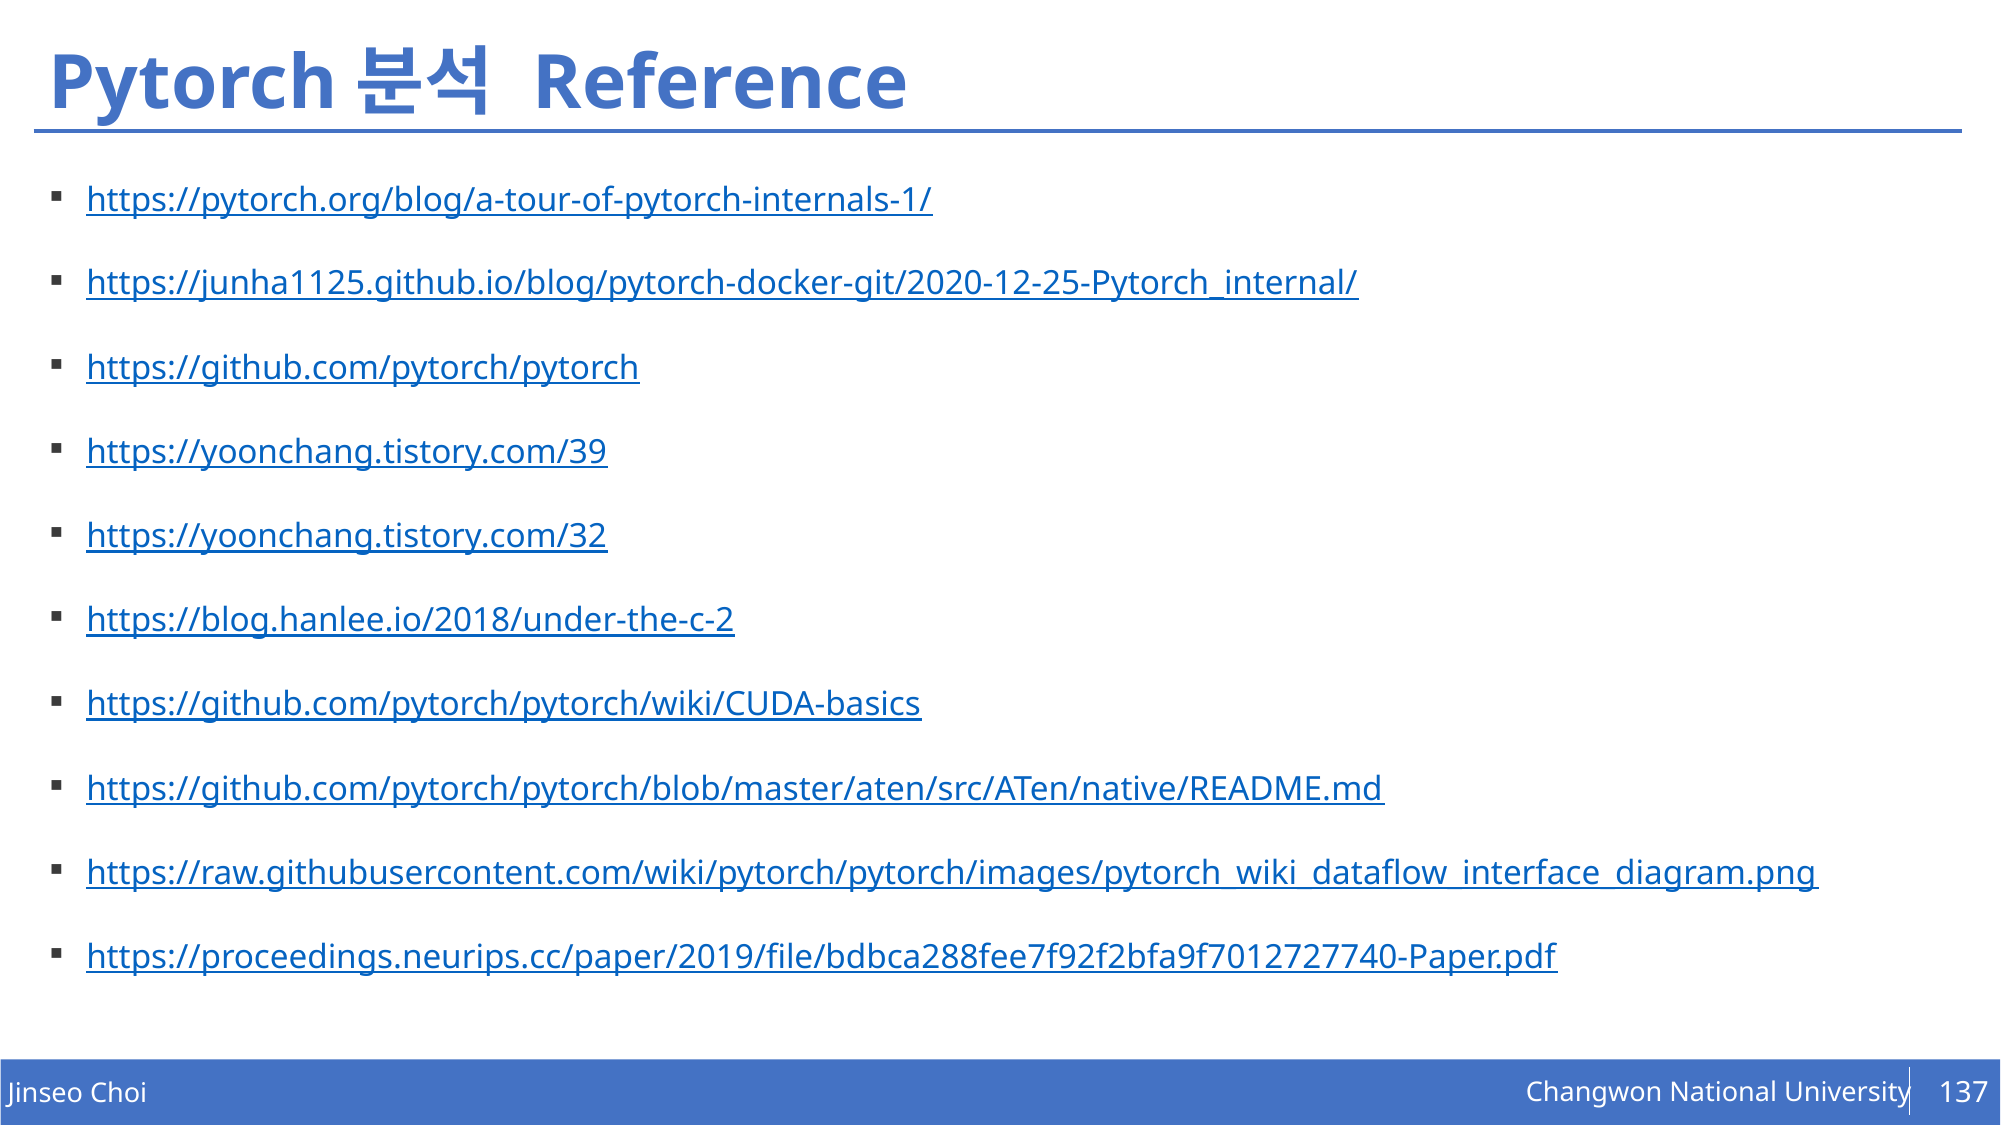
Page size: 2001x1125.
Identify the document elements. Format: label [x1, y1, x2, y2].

slide_number [1927, 1063, 2000, 1124]
title [33, 27, 1963, 143]
list [33, 152, 1963, 997]
